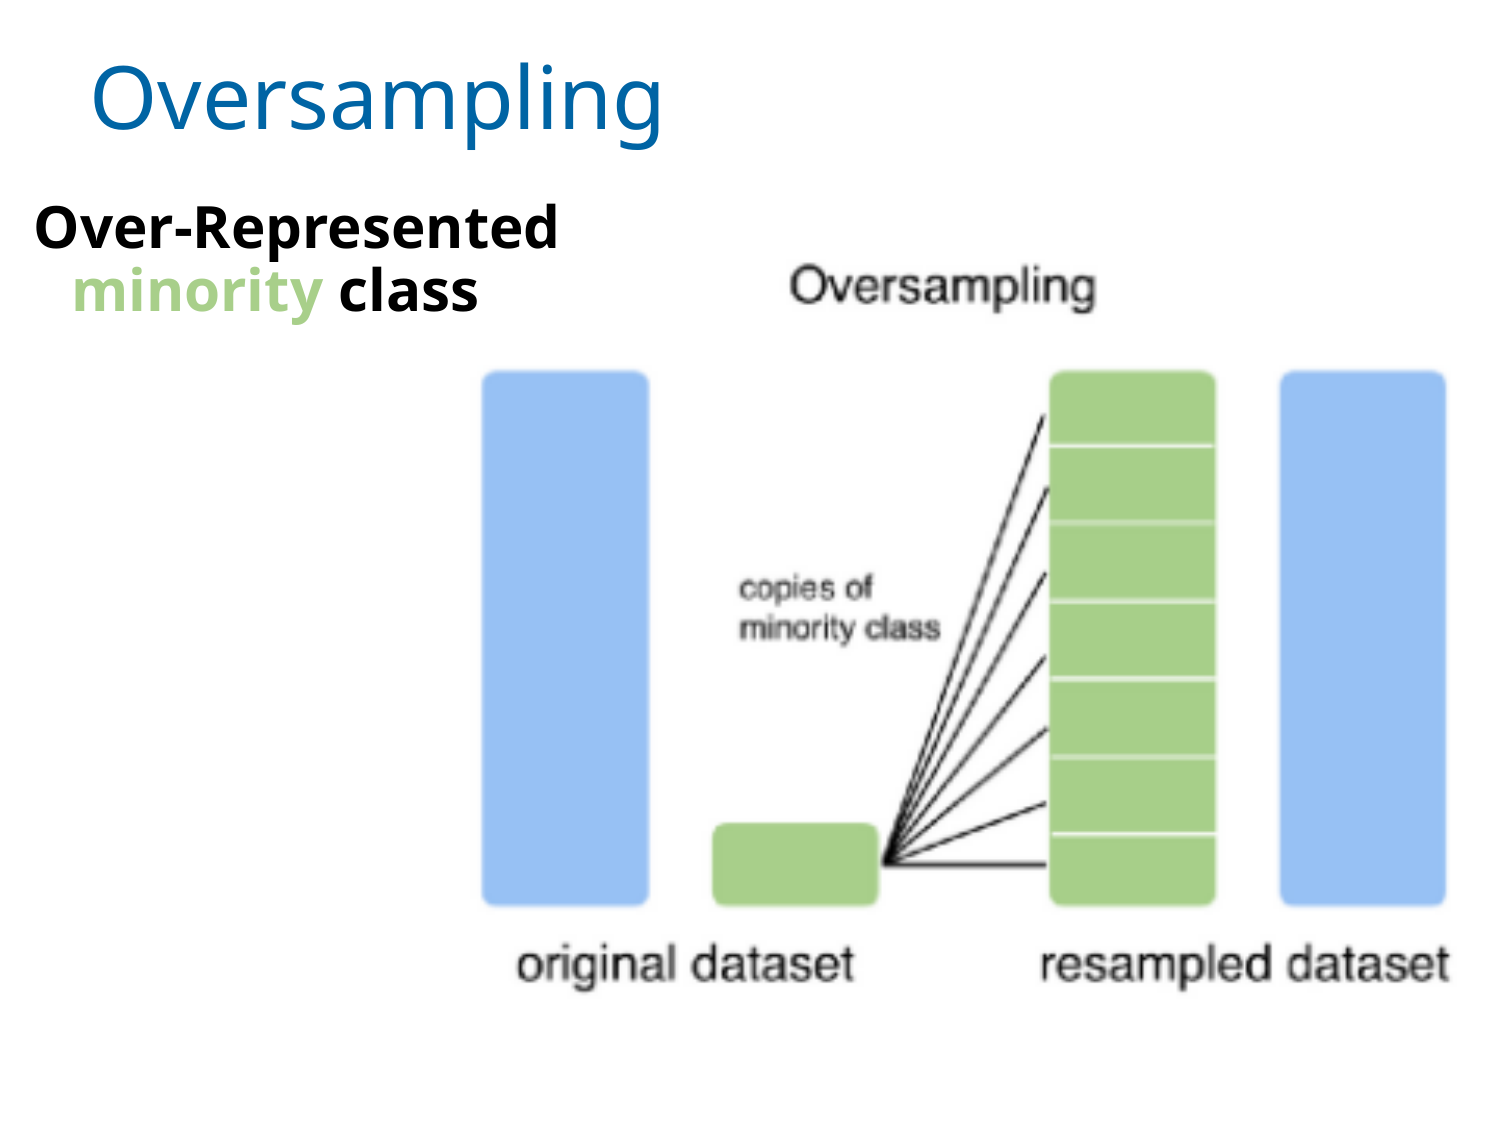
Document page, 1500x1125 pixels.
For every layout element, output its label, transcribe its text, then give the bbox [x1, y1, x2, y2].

picture [445, 230, 1500, 1055]
title Oversampling [74, 28, 1429, 174]
list Over-Represented minority class [0, 190, 604, 363]
